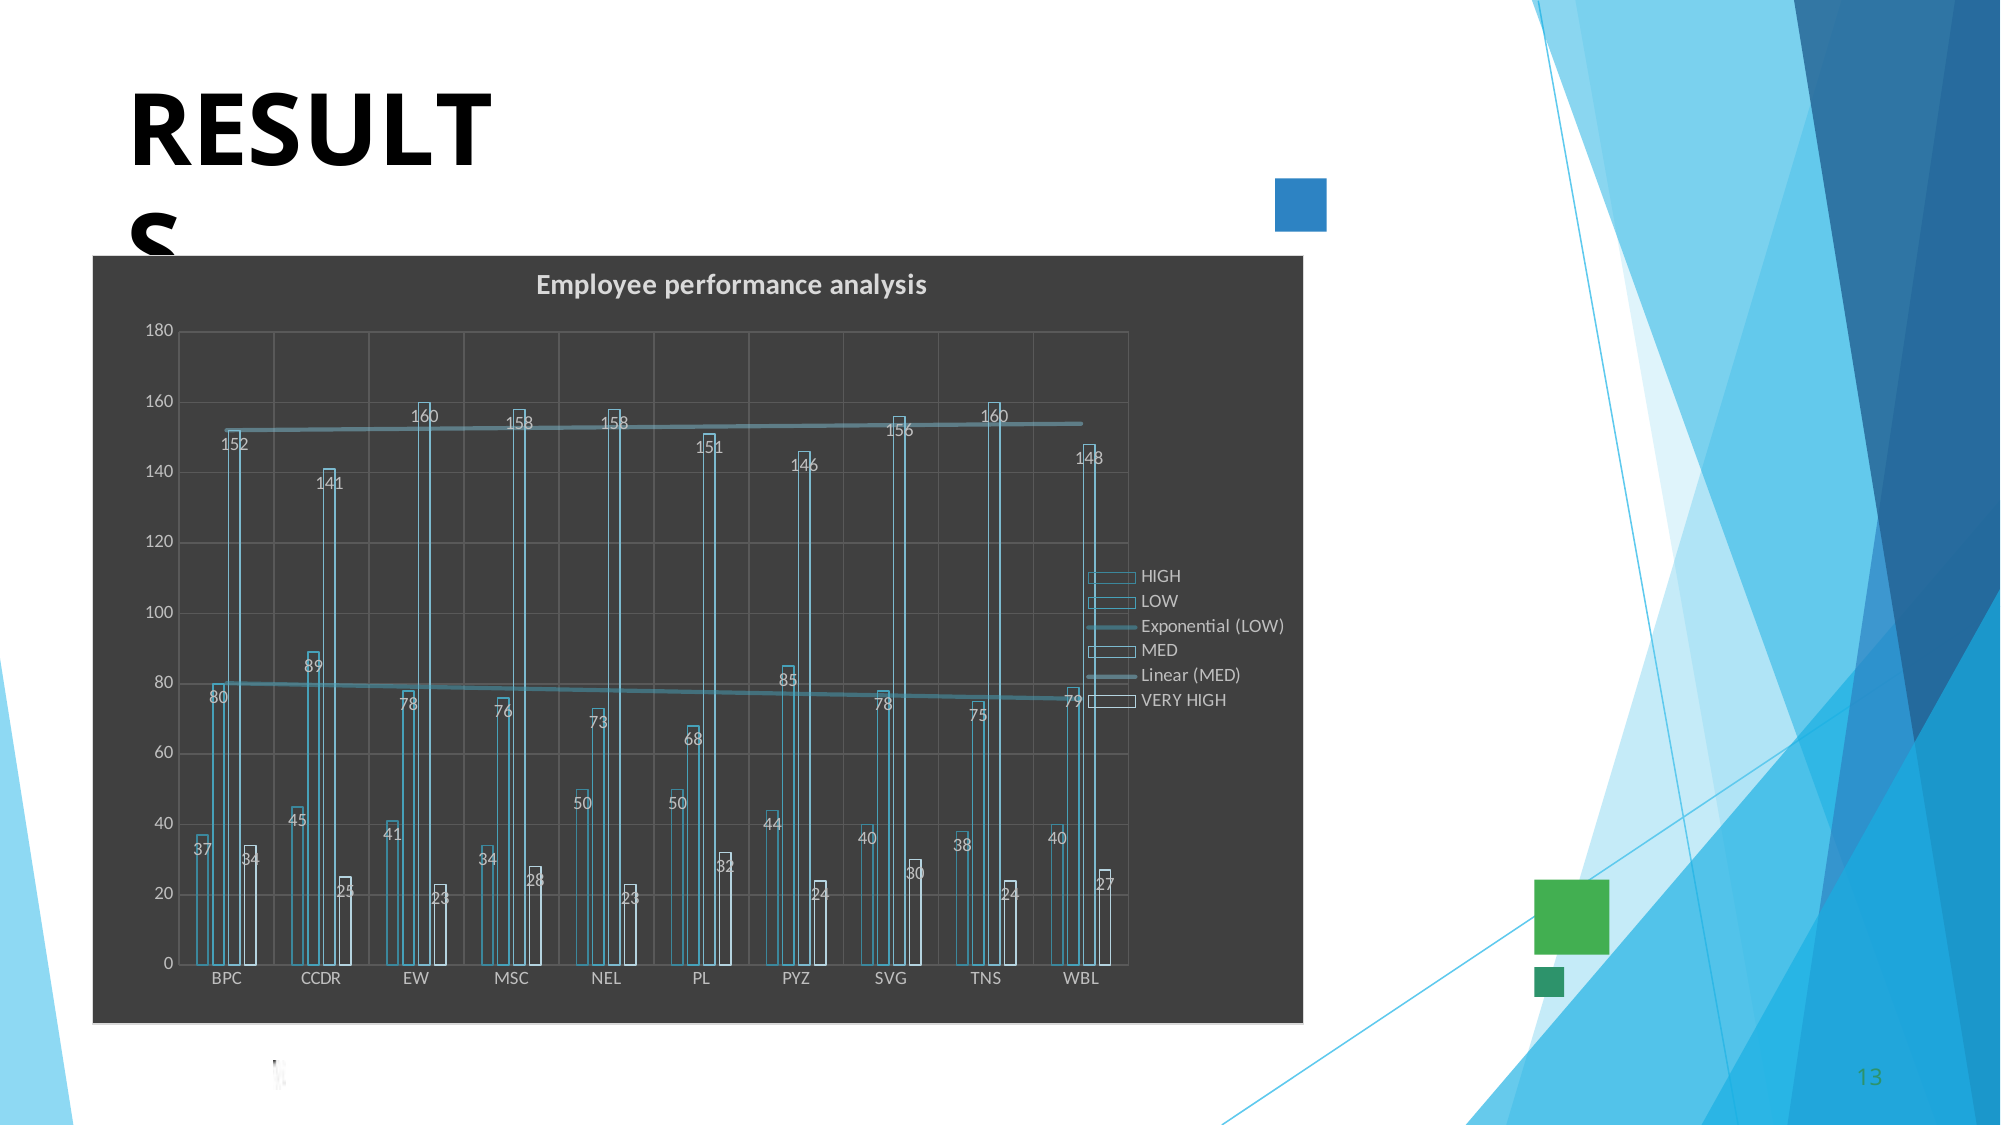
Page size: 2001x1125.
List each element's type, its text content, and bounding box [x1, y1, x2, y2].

text_box 13 [1849, 1061, 1888, 1095]
chart [91, 254, 1305, 1026]
picture [273, 1060, 287, 1091]
text_box [1275, 178, 1327, 232]
text_box [1534, 879, 1610, 955]
title RESULTS [123, 63, 524, 253]
text_box [1534, 967, 1565, 997]
